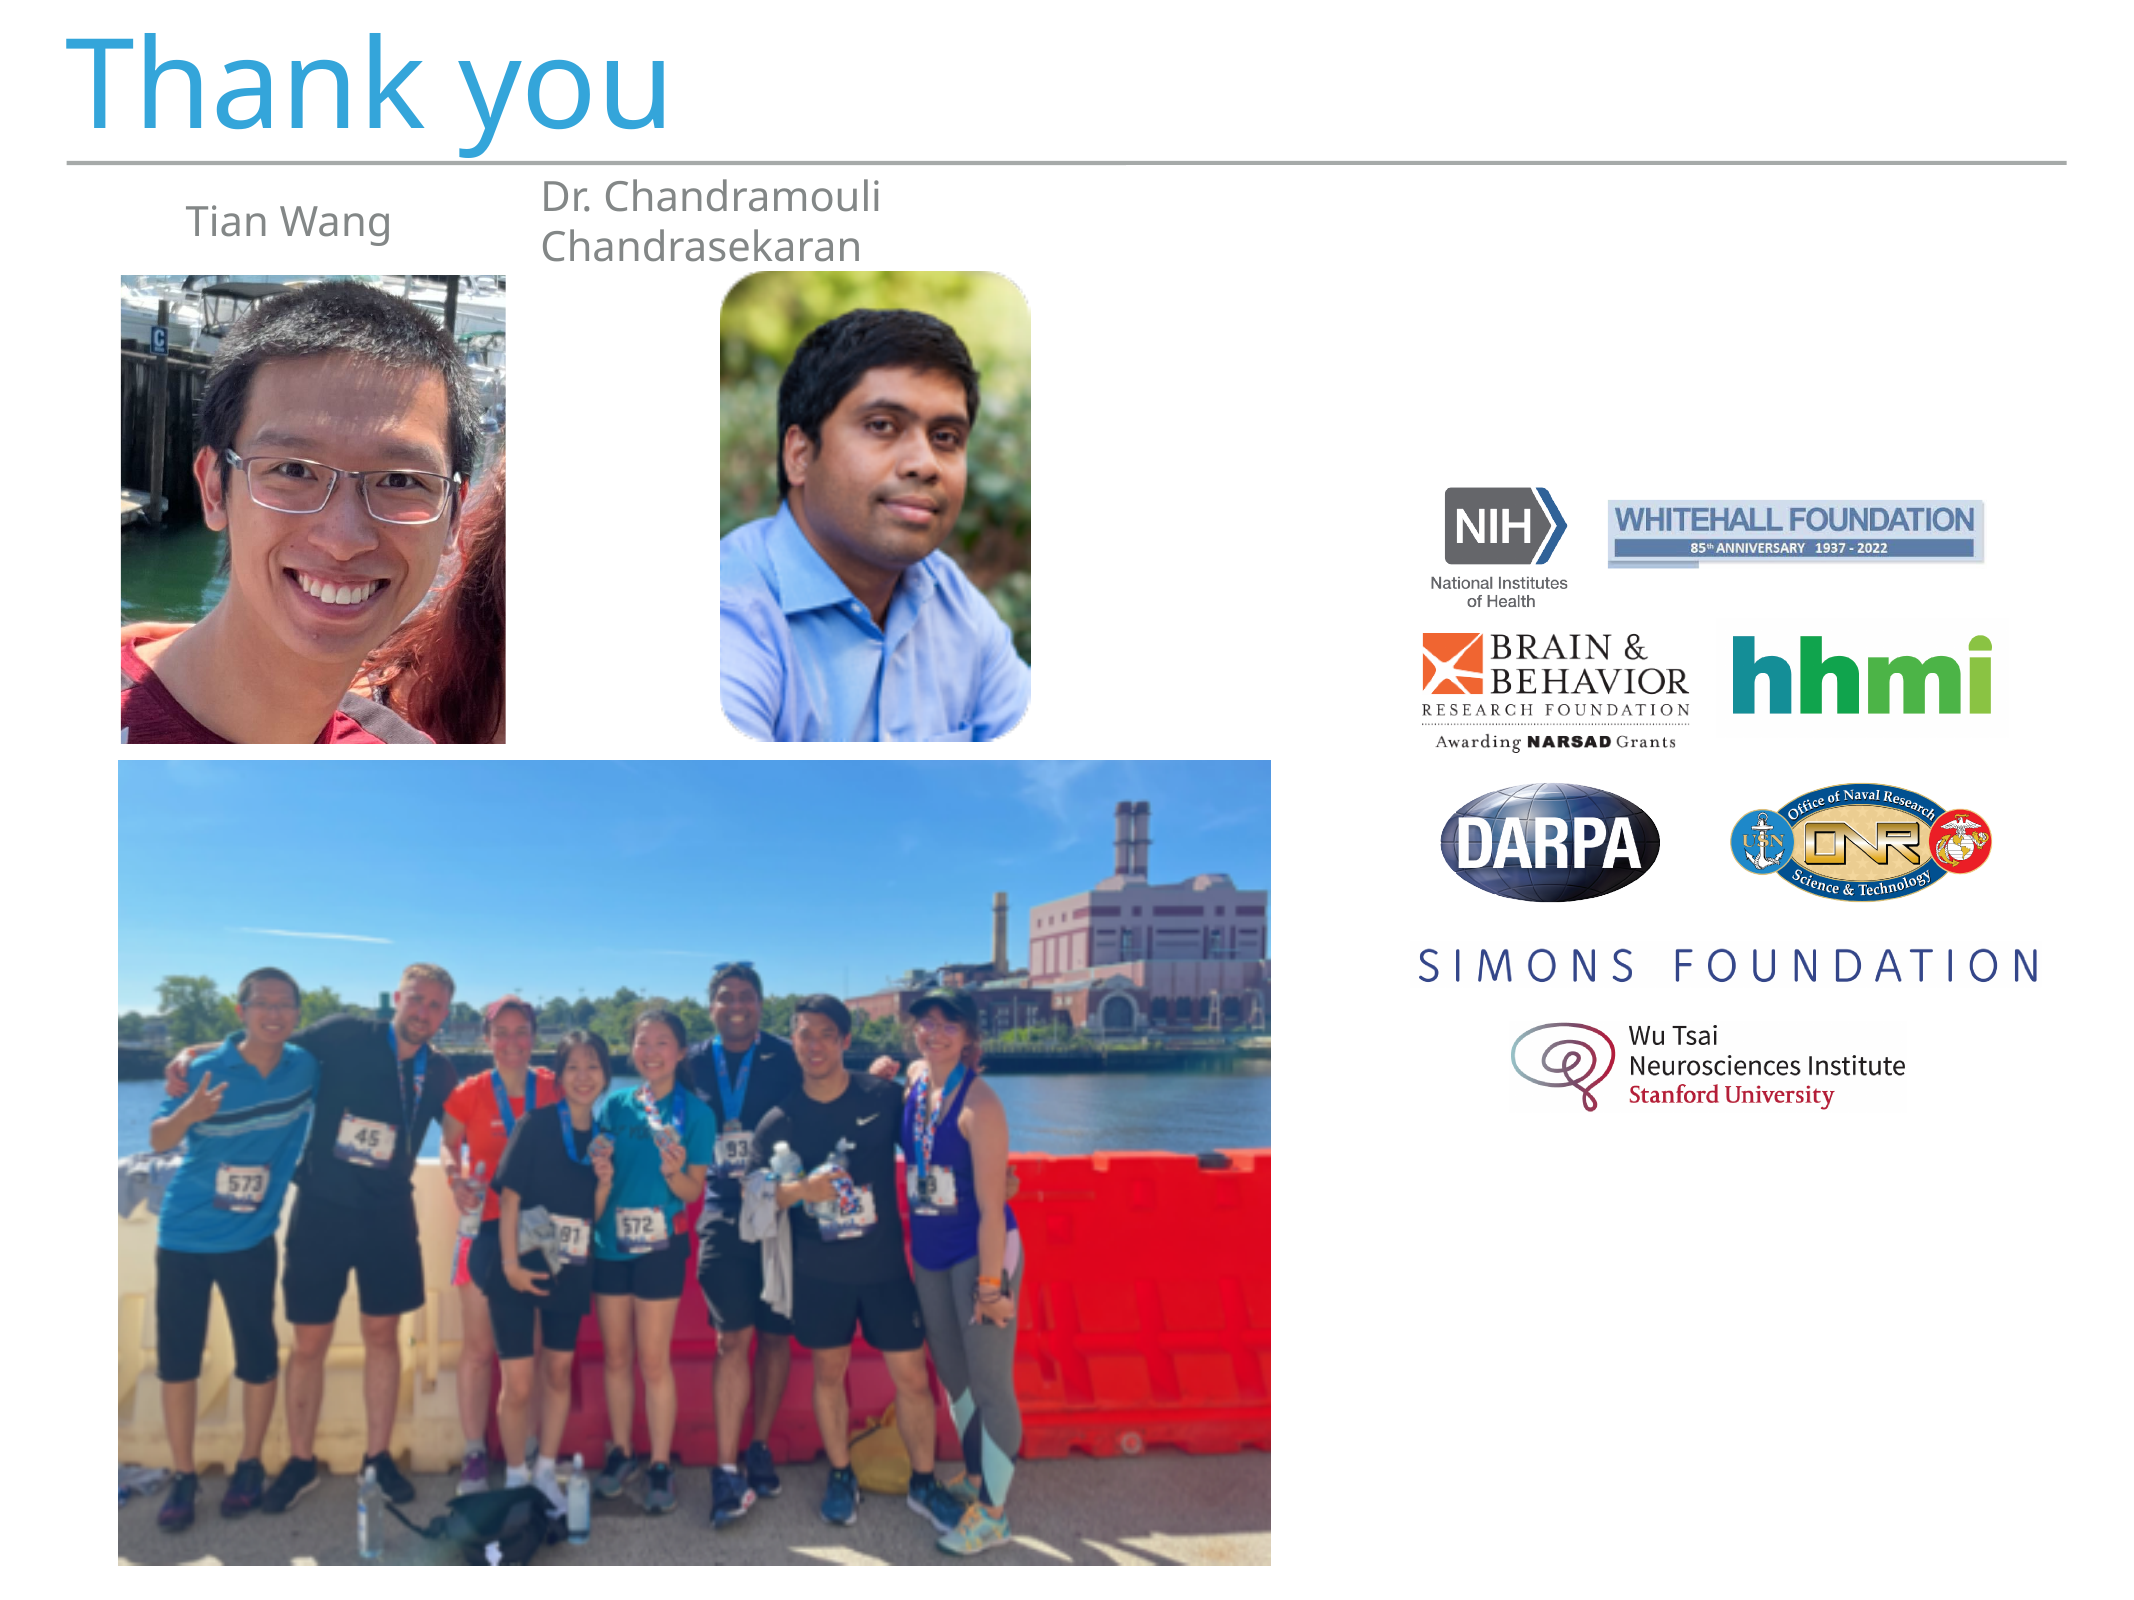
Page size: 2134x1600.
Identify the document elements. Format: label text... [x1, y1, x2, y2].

picture [120, 274, 506, 745]
picture [1409, 487, 2042, 1113]
text_box Tian Wang [177, 186, 405, 254]
picture [117, 759, 1271, 1566]
title Thank you [56, 23, 1490, 198]
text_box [531, 183, 1219, 742]
